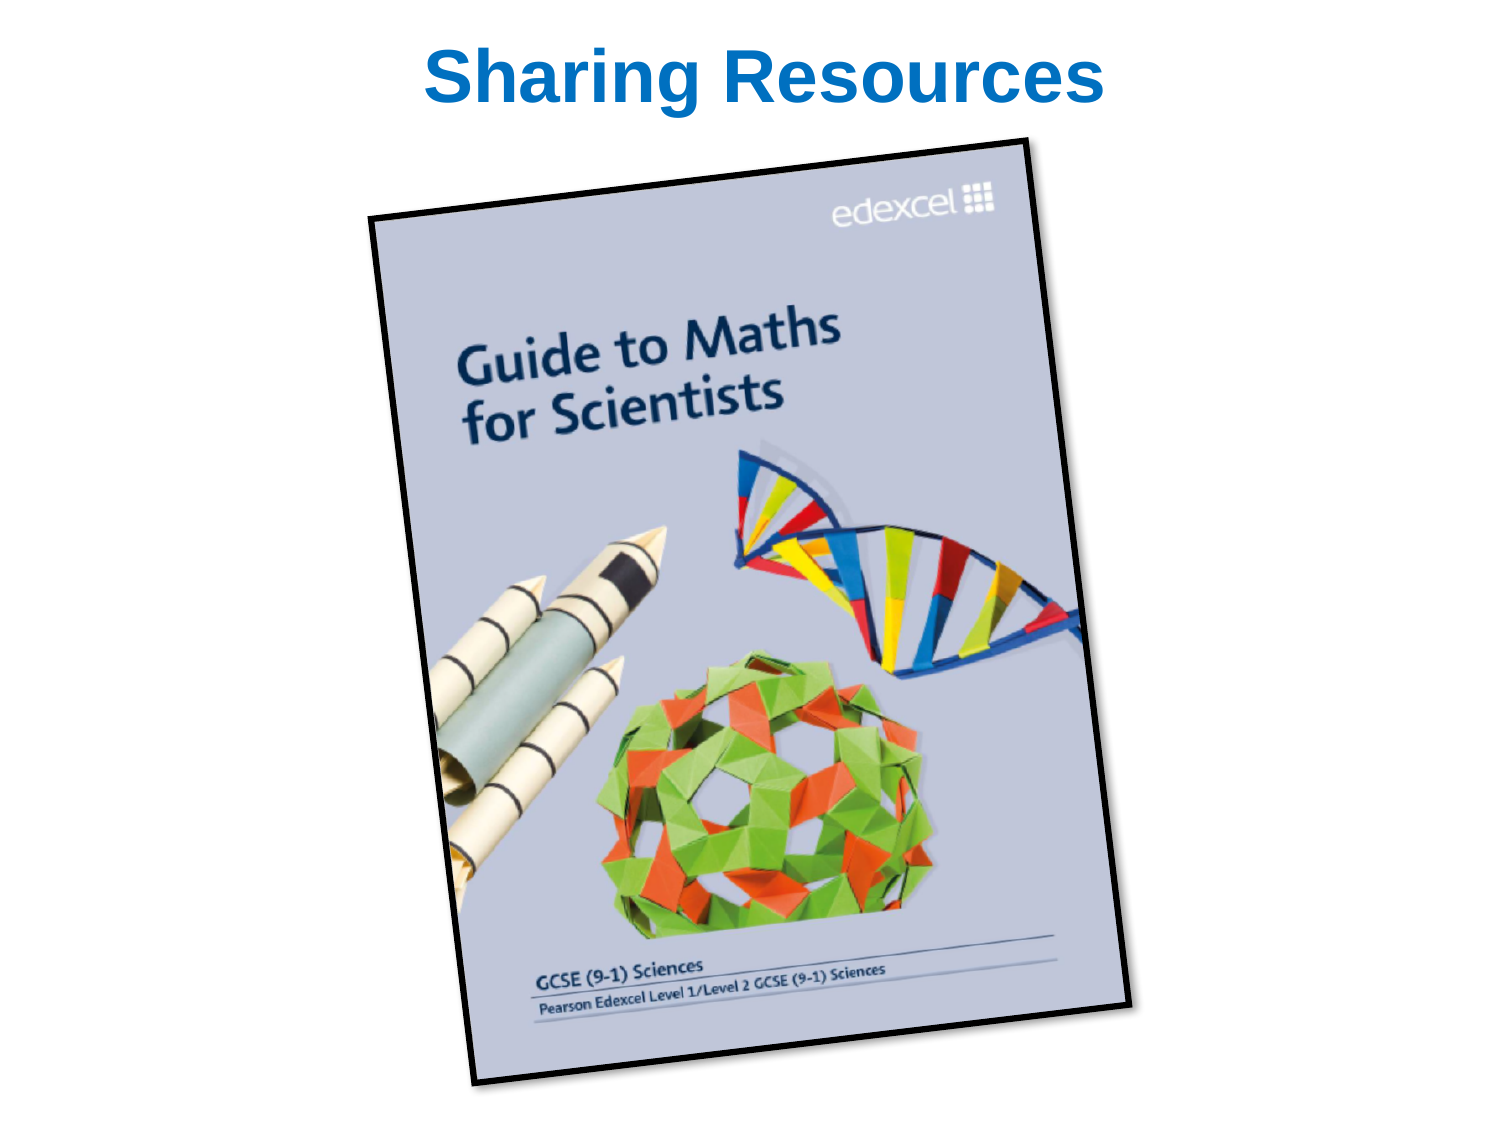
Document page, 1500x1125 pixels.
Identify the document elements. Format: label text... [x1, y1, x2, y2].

picture [376, 146, 1125, 1079]
text_box Sharing Resources [408, 20, 1122, 125]
